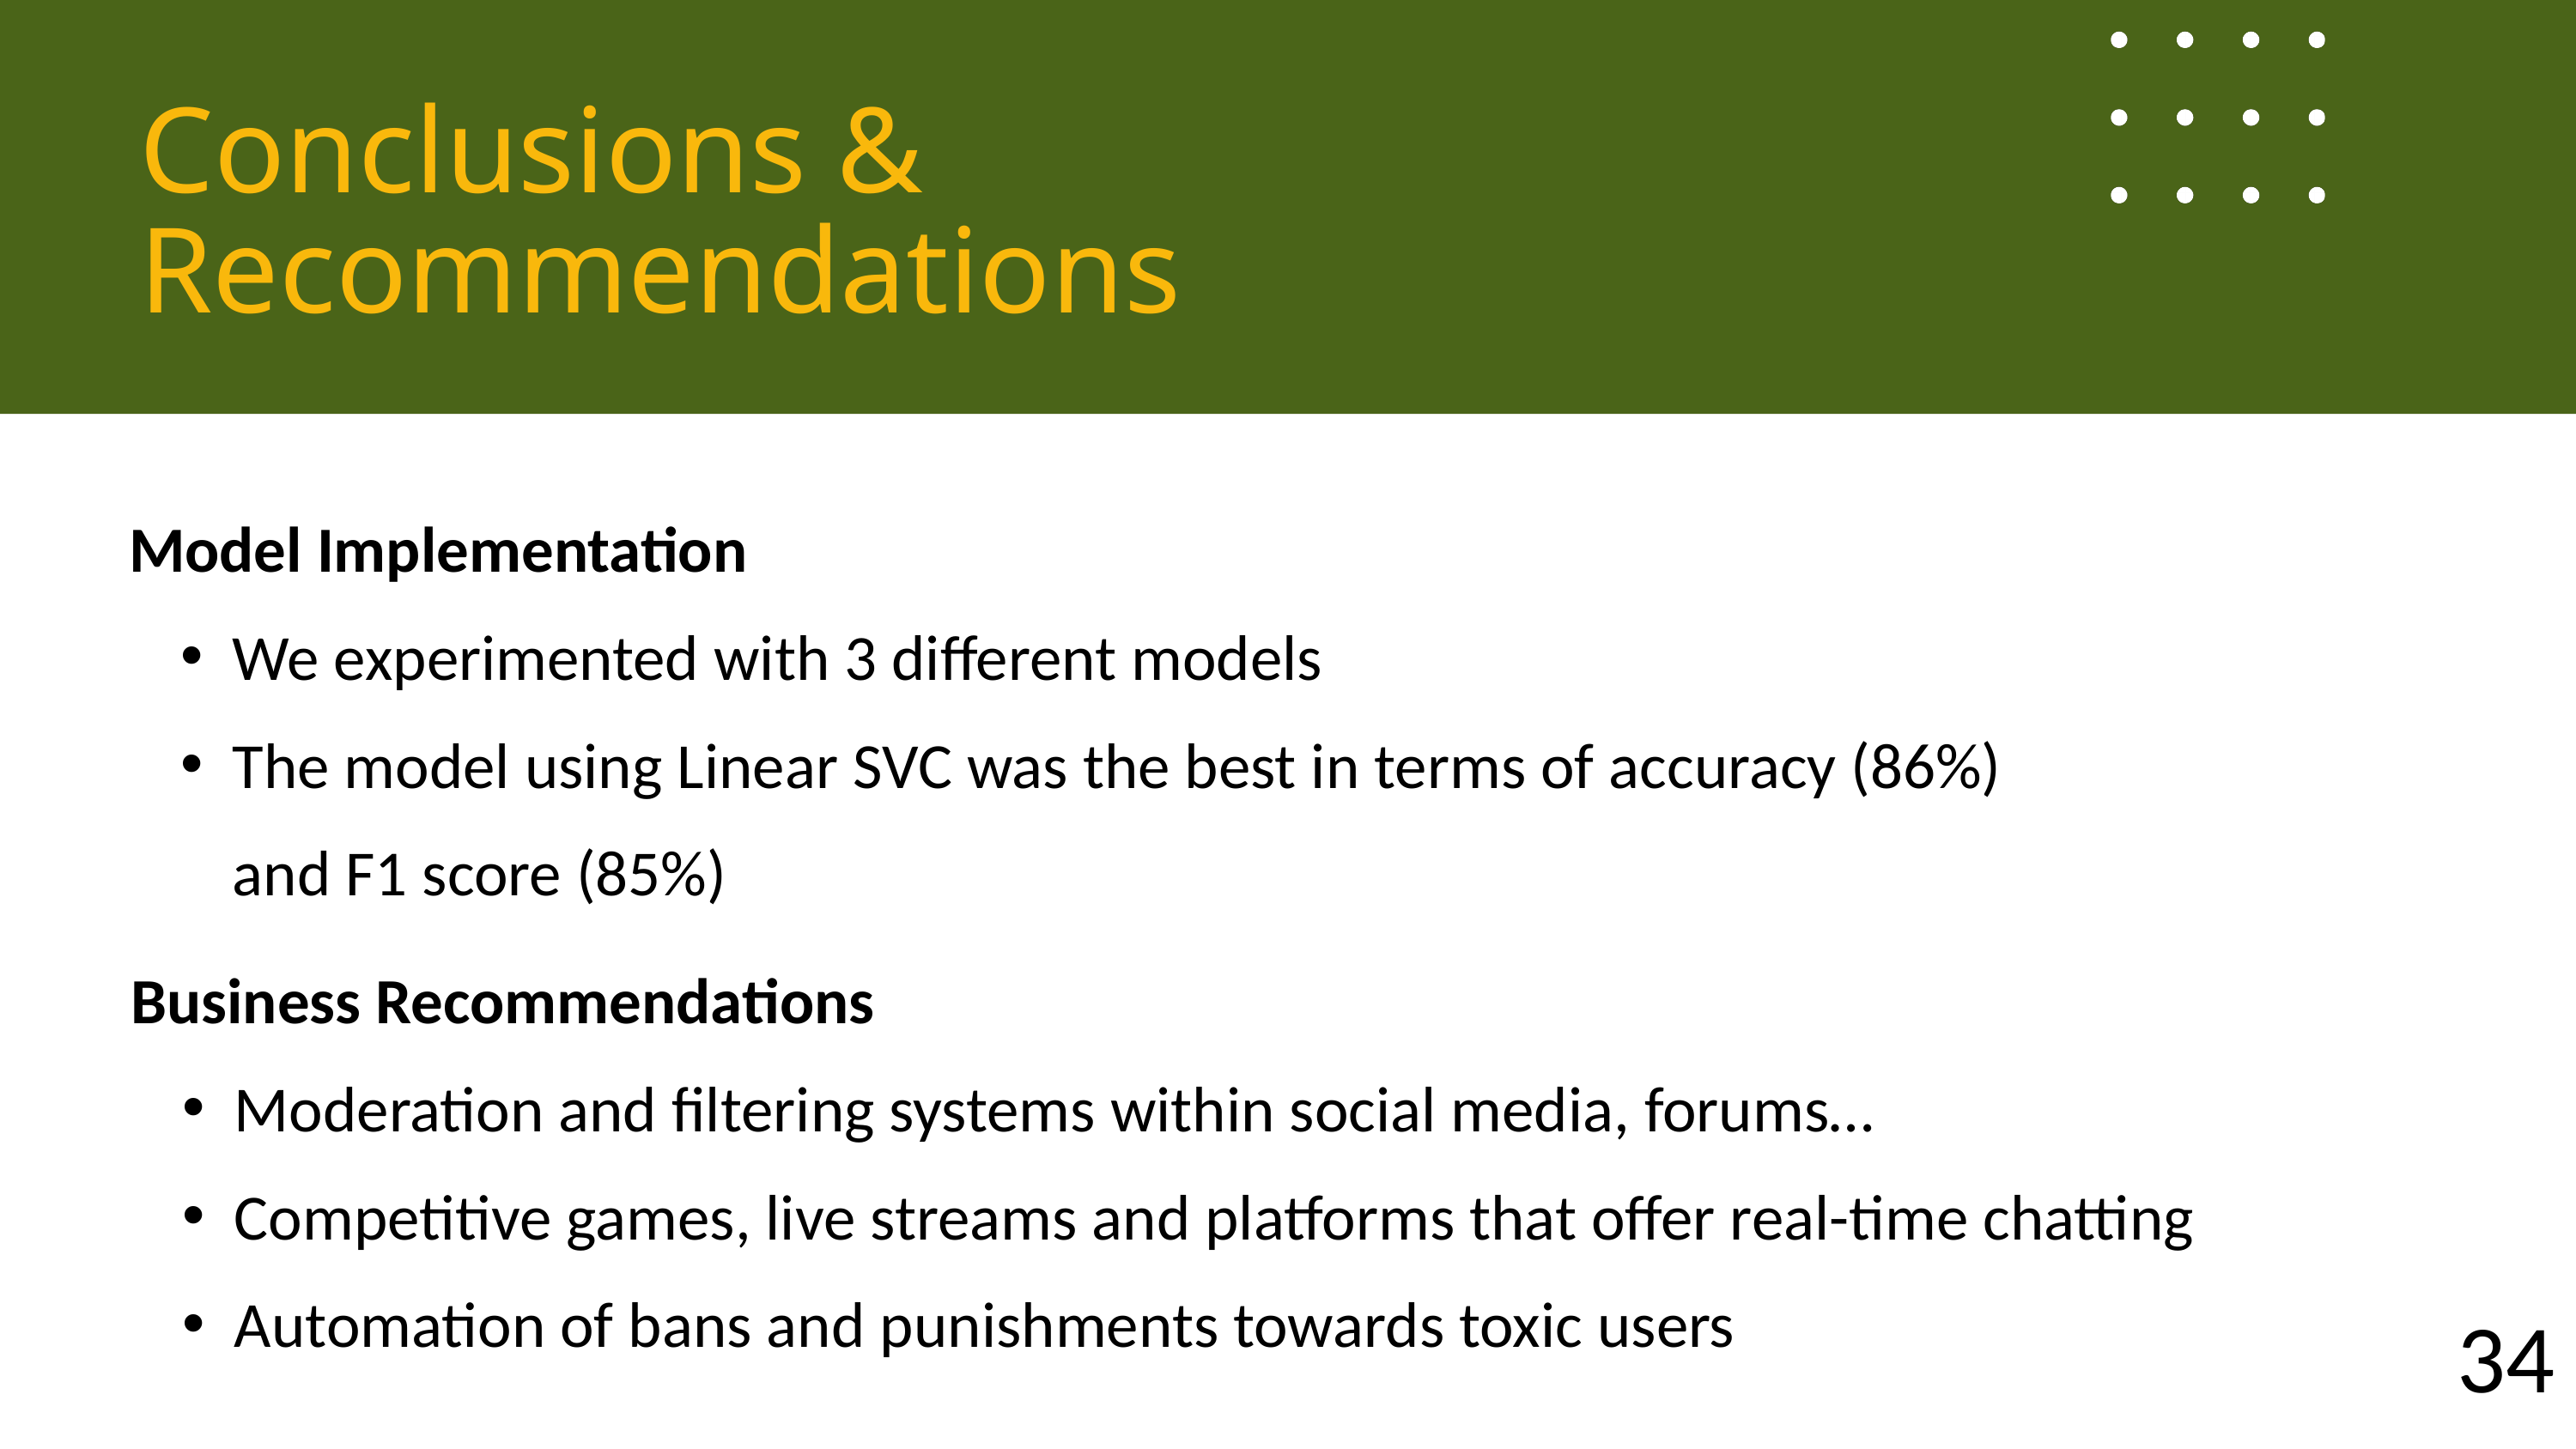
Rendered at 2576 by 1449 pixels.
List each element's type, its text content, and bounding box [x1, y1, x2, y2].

text_box [0, 0, 2576, 415]
text_box Model Implementation We experimented with 3 different models The model using Linear SVC was the best in terms of accuracy (86%) and F1 score (85%) [129, 477, 2074, 909]
text_box Business Recommendations Moderation and filtering systems within social media, forums… Competitive games, live streams and platforms that offer real-time chatting Automation of bans and punishments towards toxic users [131, 929, 2325, 1361]
text_box [2111, 0, 2325, 203]
text_box Conclusions & Recommendations [139, 95, 1476, 336]
text_box 34 [2444, 1289, 2568, 1419]
